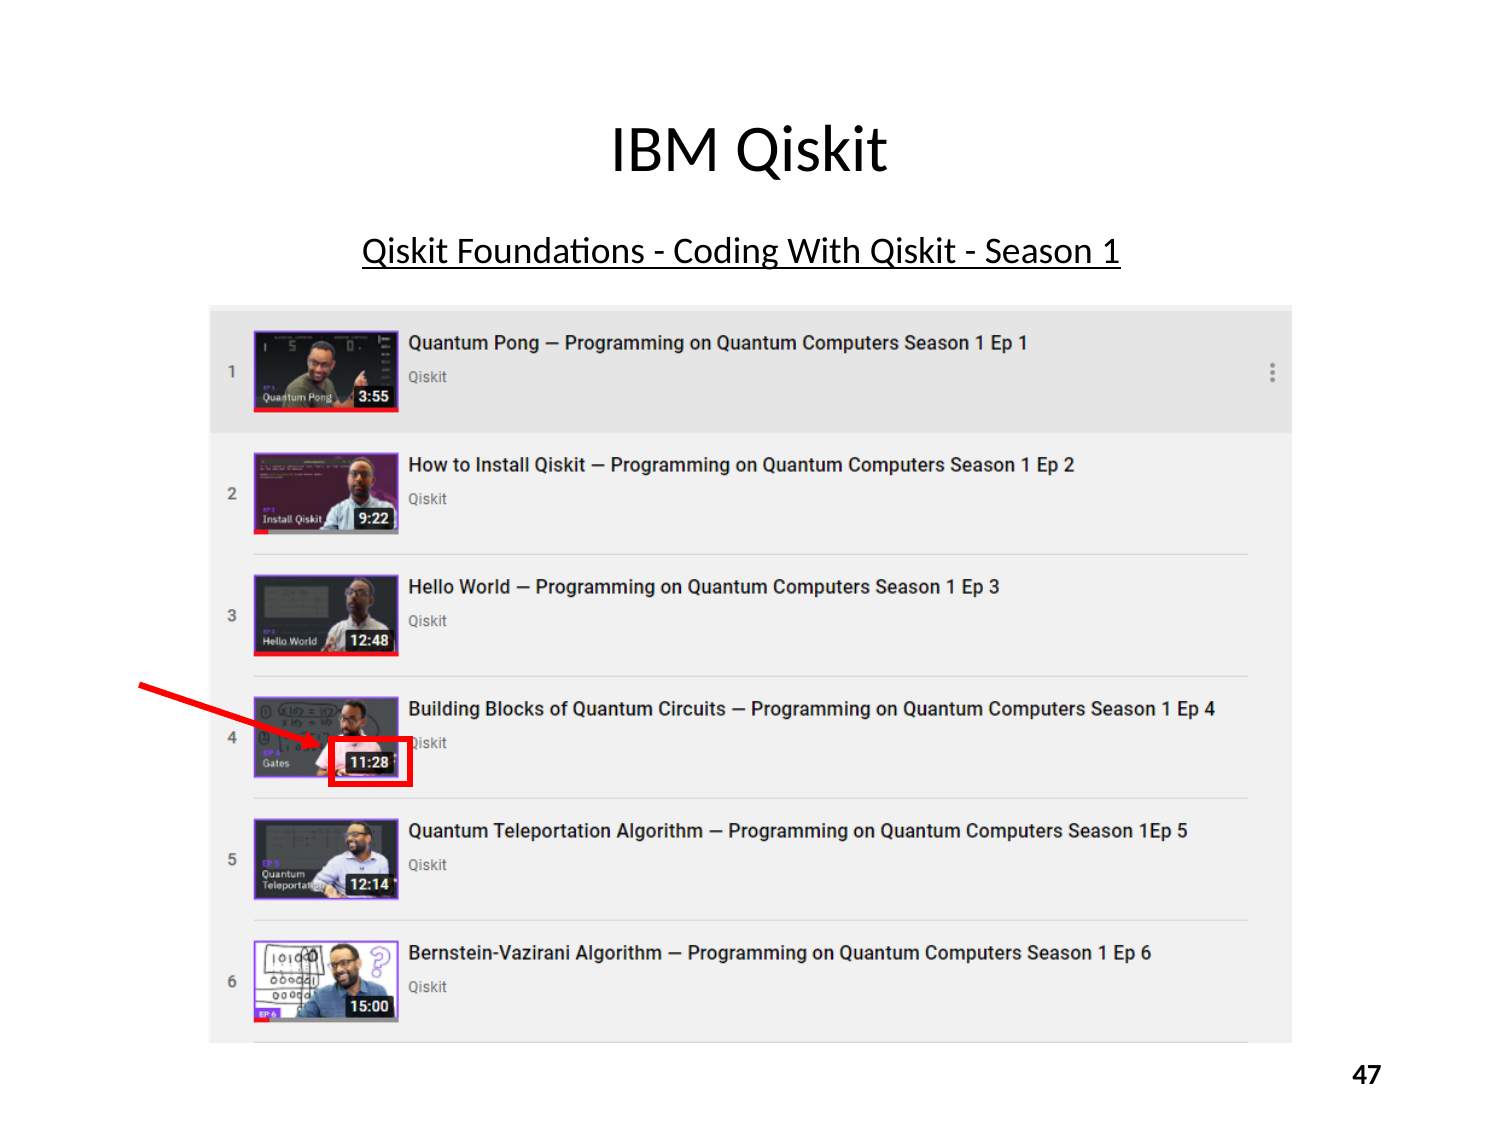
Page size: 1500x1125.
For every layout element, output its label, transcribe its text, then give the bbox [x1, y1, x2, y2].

text_box Qiskit Foundations - Coding With Qiskit - Season 1 [321, 219, 1179, 279]
slide_number 47 [1059, 1042, 1397, 1103]
picture [208, 305, 1292, 1043]
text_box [139, 684, 322, 747]
title IBM Qiskit [103, 59, 1397, 241]
